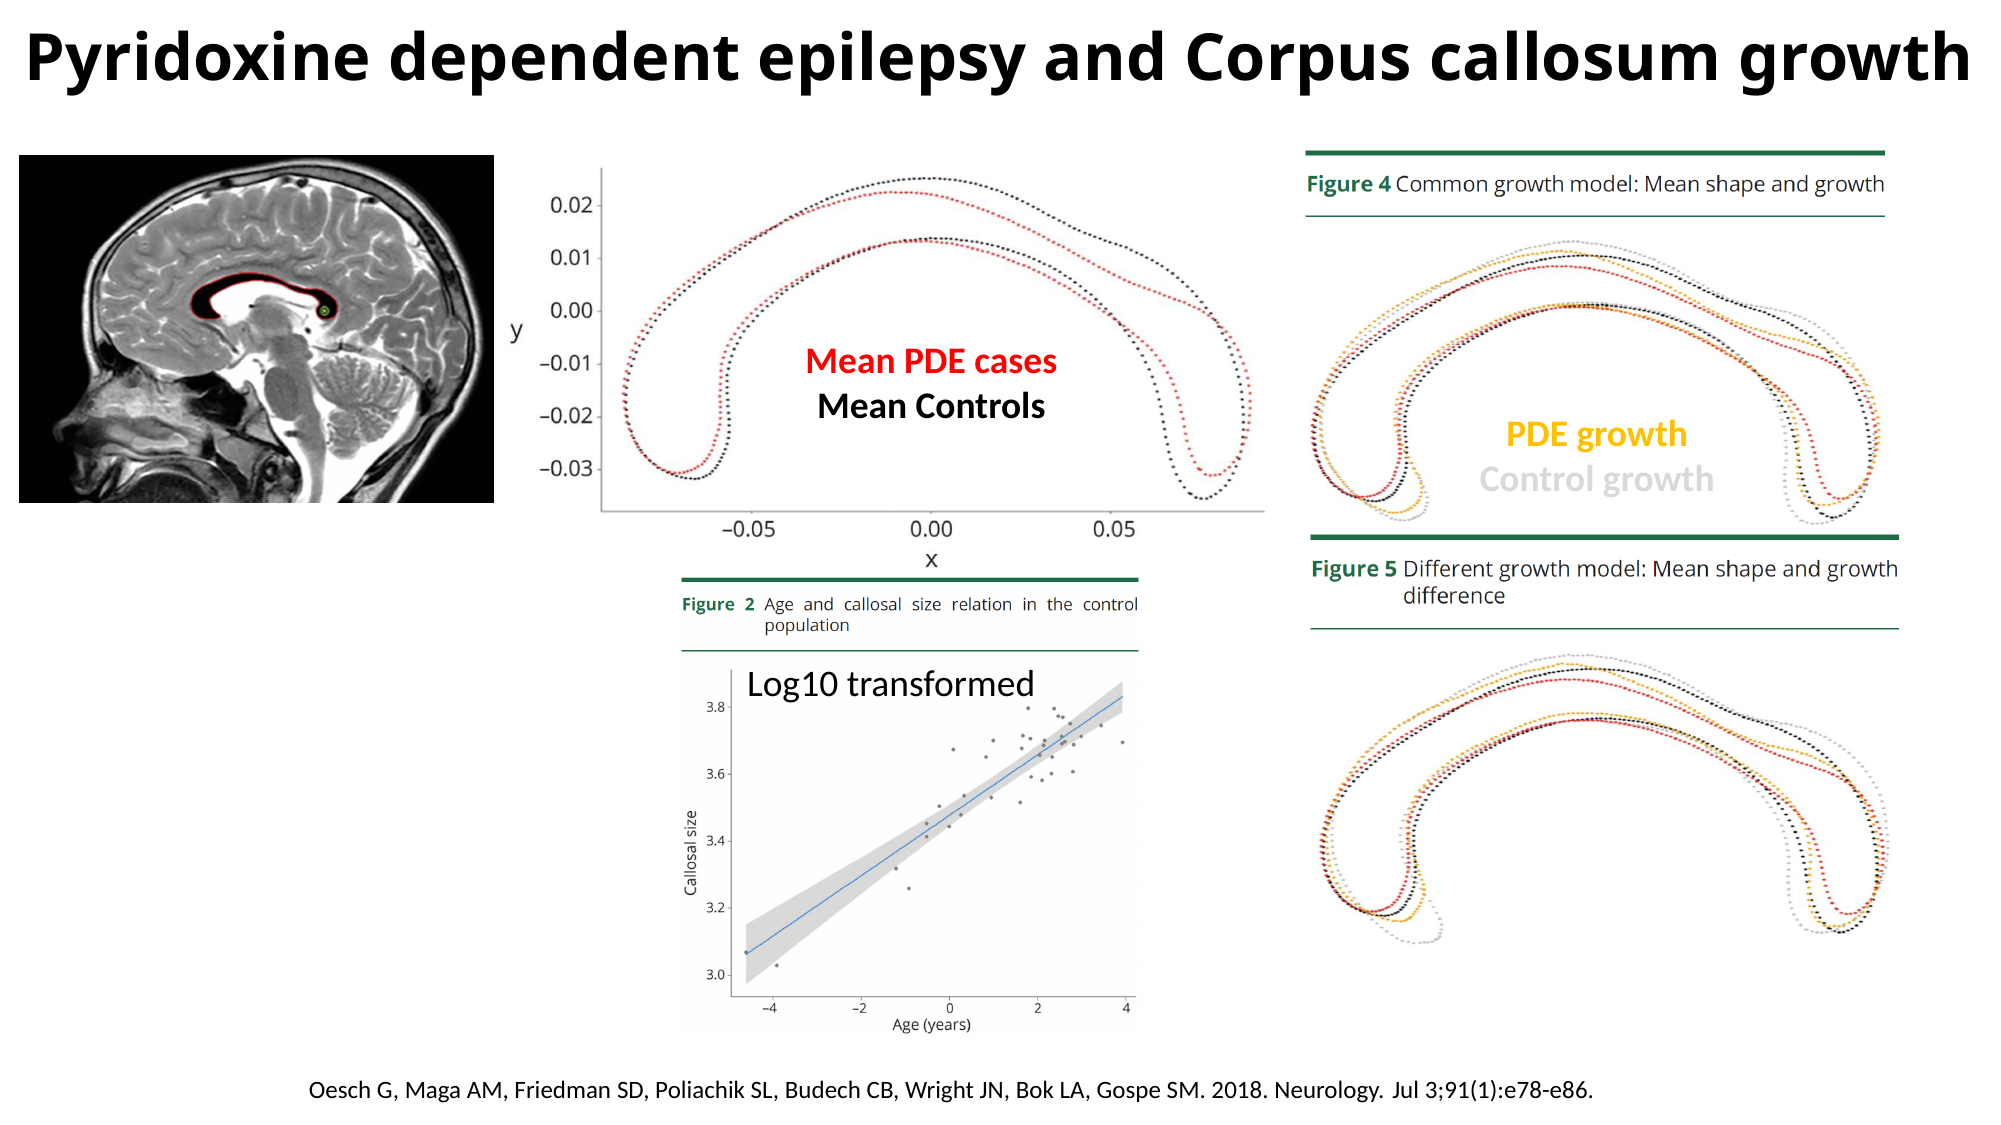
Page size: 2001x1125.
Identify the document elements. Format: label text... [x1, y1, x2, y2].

picture [1306, 531, 1906, 961]
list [19, 155, 494, 503]
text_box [677, 573, 1143, 1038]
text_box Oesch G, Maga AM, Friedman SD, Poliachik SL, Budech CB, Wright JN, Bok LA, Gospe SM. 2018. Neurology. Jul 3;91(1):e78-e86. [294, 1066, 1615, 1111]
title Pyridoxine dependent epilepsy and Corpus callosum growth [0, 0, 2000, 117]
picture [494, 150, 1289, 571]
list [1297, 140, 1897, 532]
